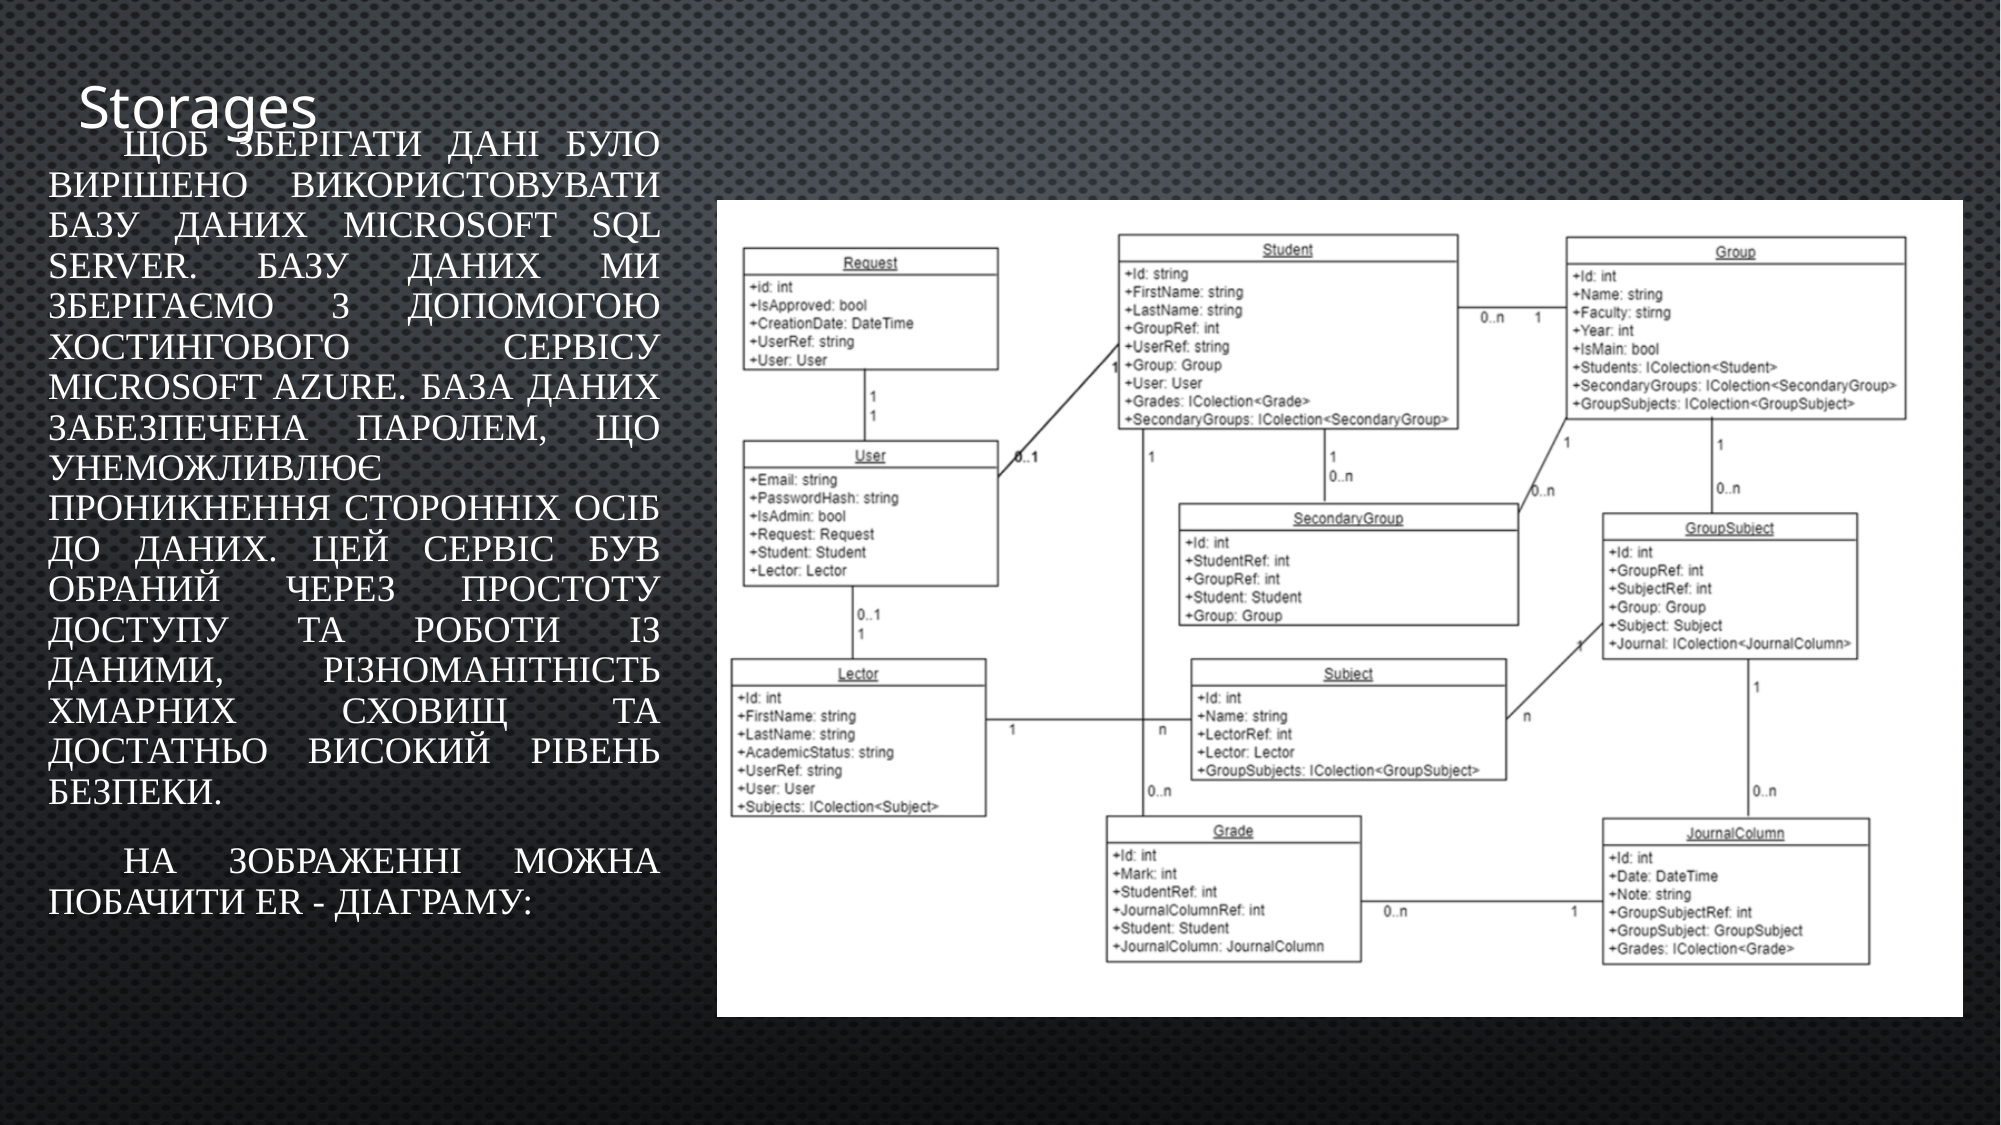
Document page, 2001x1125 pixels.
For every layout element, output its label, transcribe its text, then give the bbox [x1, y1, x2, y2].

title Storages [63, 36, 1576, 252]
list Щоб зберігати дані було вирішено використовувати базу даних Microsoft SQL Server. Базу даних ми зберігаємо з допомогою хостингового сервісу Microsoft Azure. База даних забезпечена паролем, що унеможливлює проникнення сторонніх осіб до даних. Цей сервіс був обраний через простоту доступу та роботи із даними, різноманітність хмарних сховищ та достатньо високий рівень безпеки. На зображенні можна побачити ER - діаграму: [33, 82, 676, 965]
picture [0, 0, 2001, 1125]
